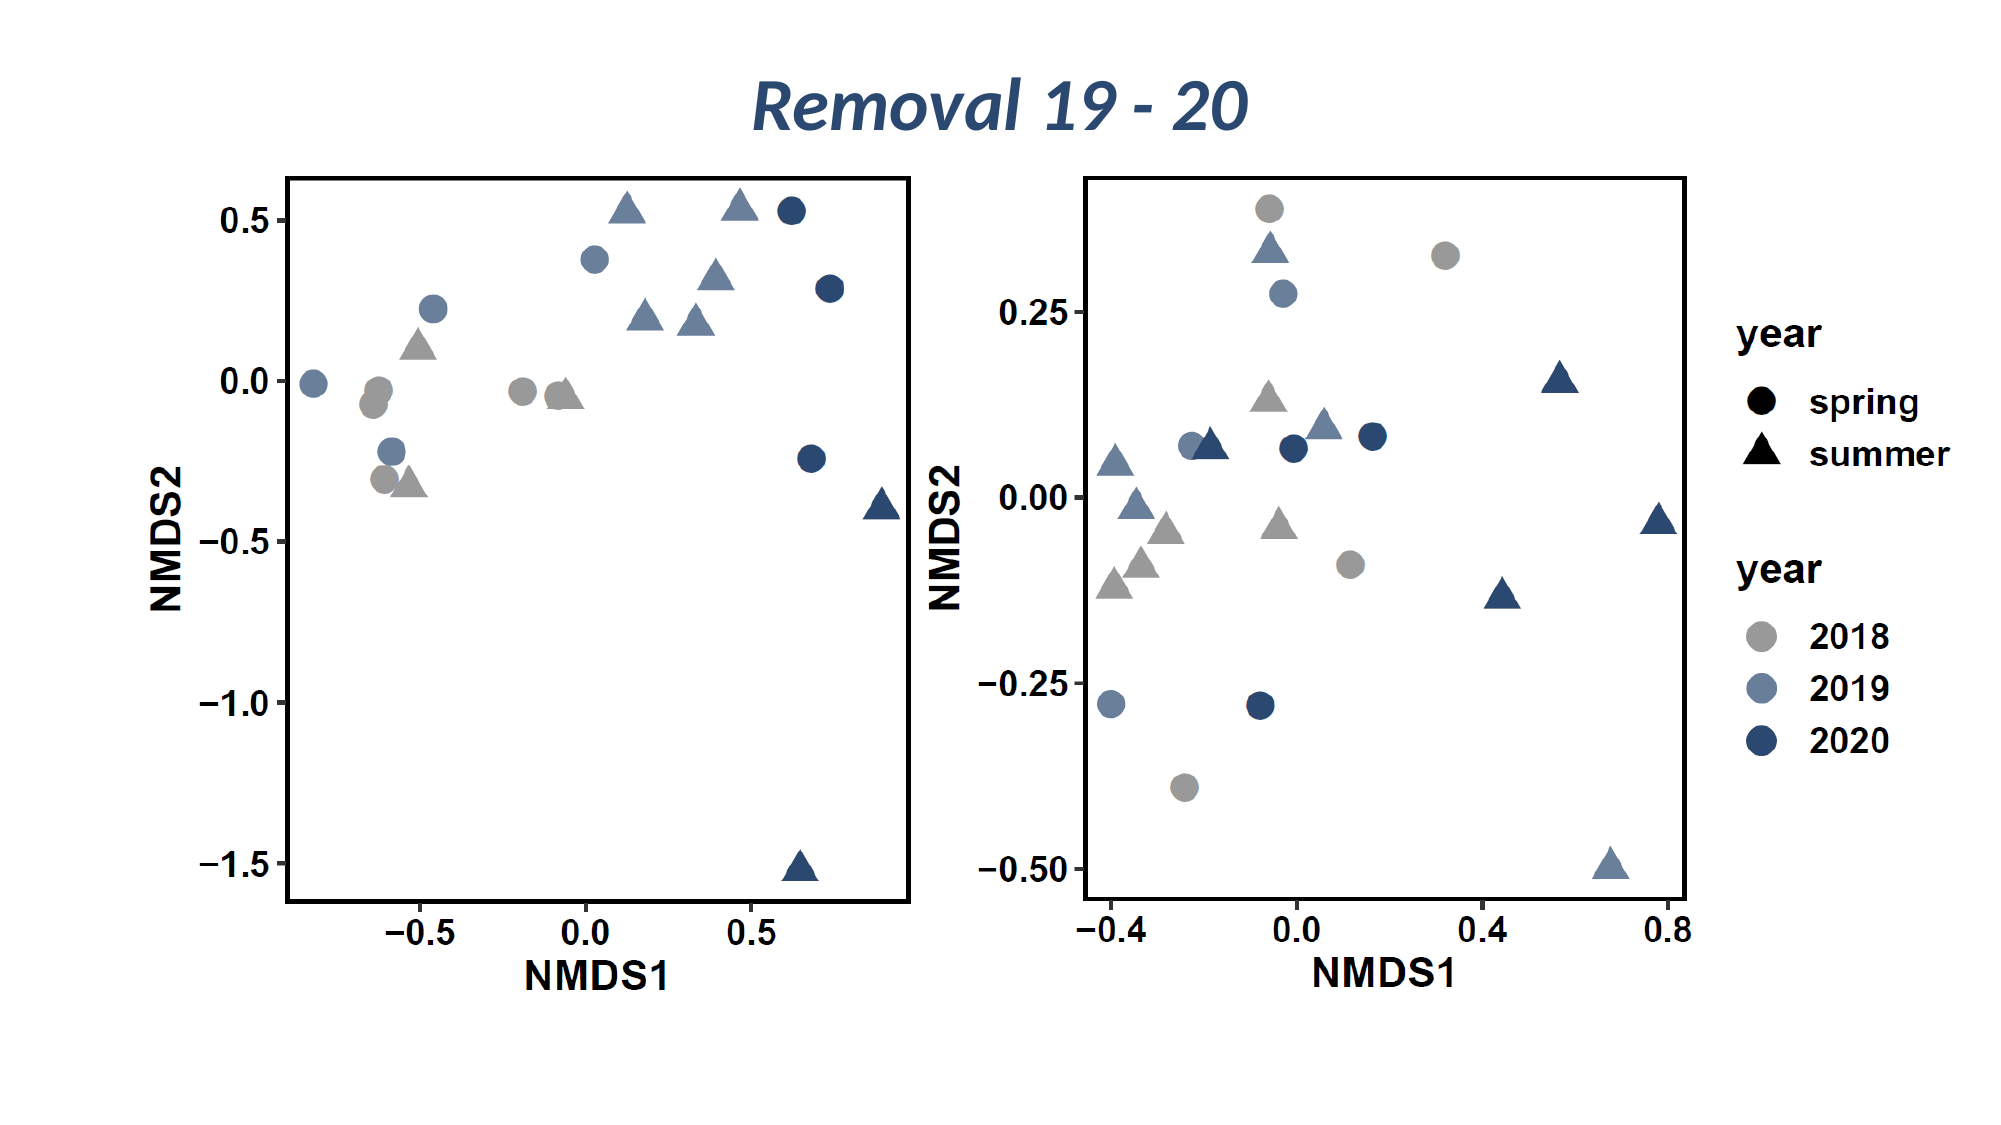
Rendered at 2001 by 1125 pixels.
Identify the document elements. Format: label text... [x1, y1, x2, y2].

picture [915, 166, 1955, 994]
text_box Removal 19 - 20 [721, 48, 1279, 154]
picture [136, 166, 914, 994]
